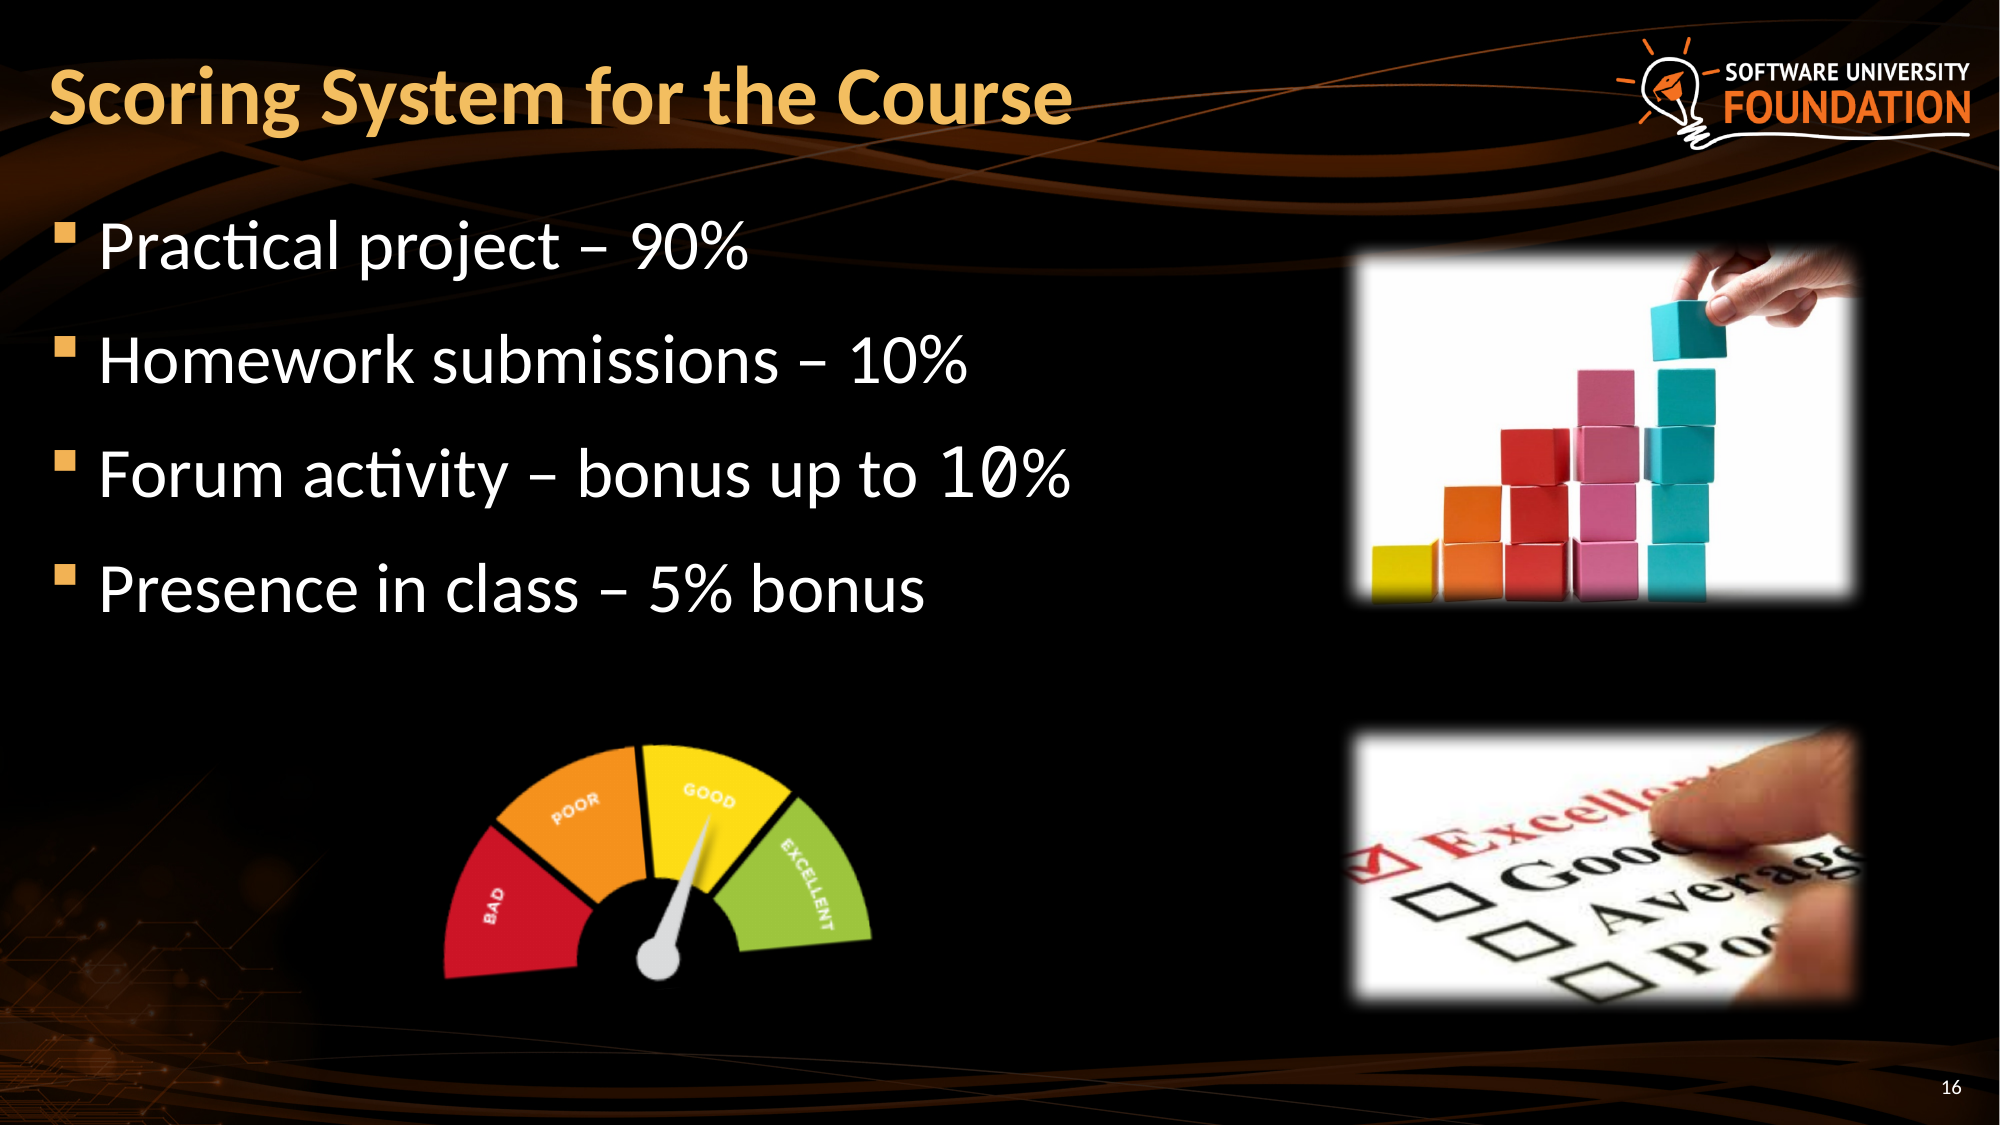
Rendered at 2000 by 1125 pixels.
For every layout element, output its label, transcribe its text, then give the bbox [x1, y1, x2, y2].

list Practical project – 90% Homework submissions – 10% Forum activity – bonus up to 10% Presence in class – 5% bonus [31, 188, 1968, 1103]
picture [0, 0, 2000, 1125]
title Scoring System for the Course [30, 6, 1602, 189]
